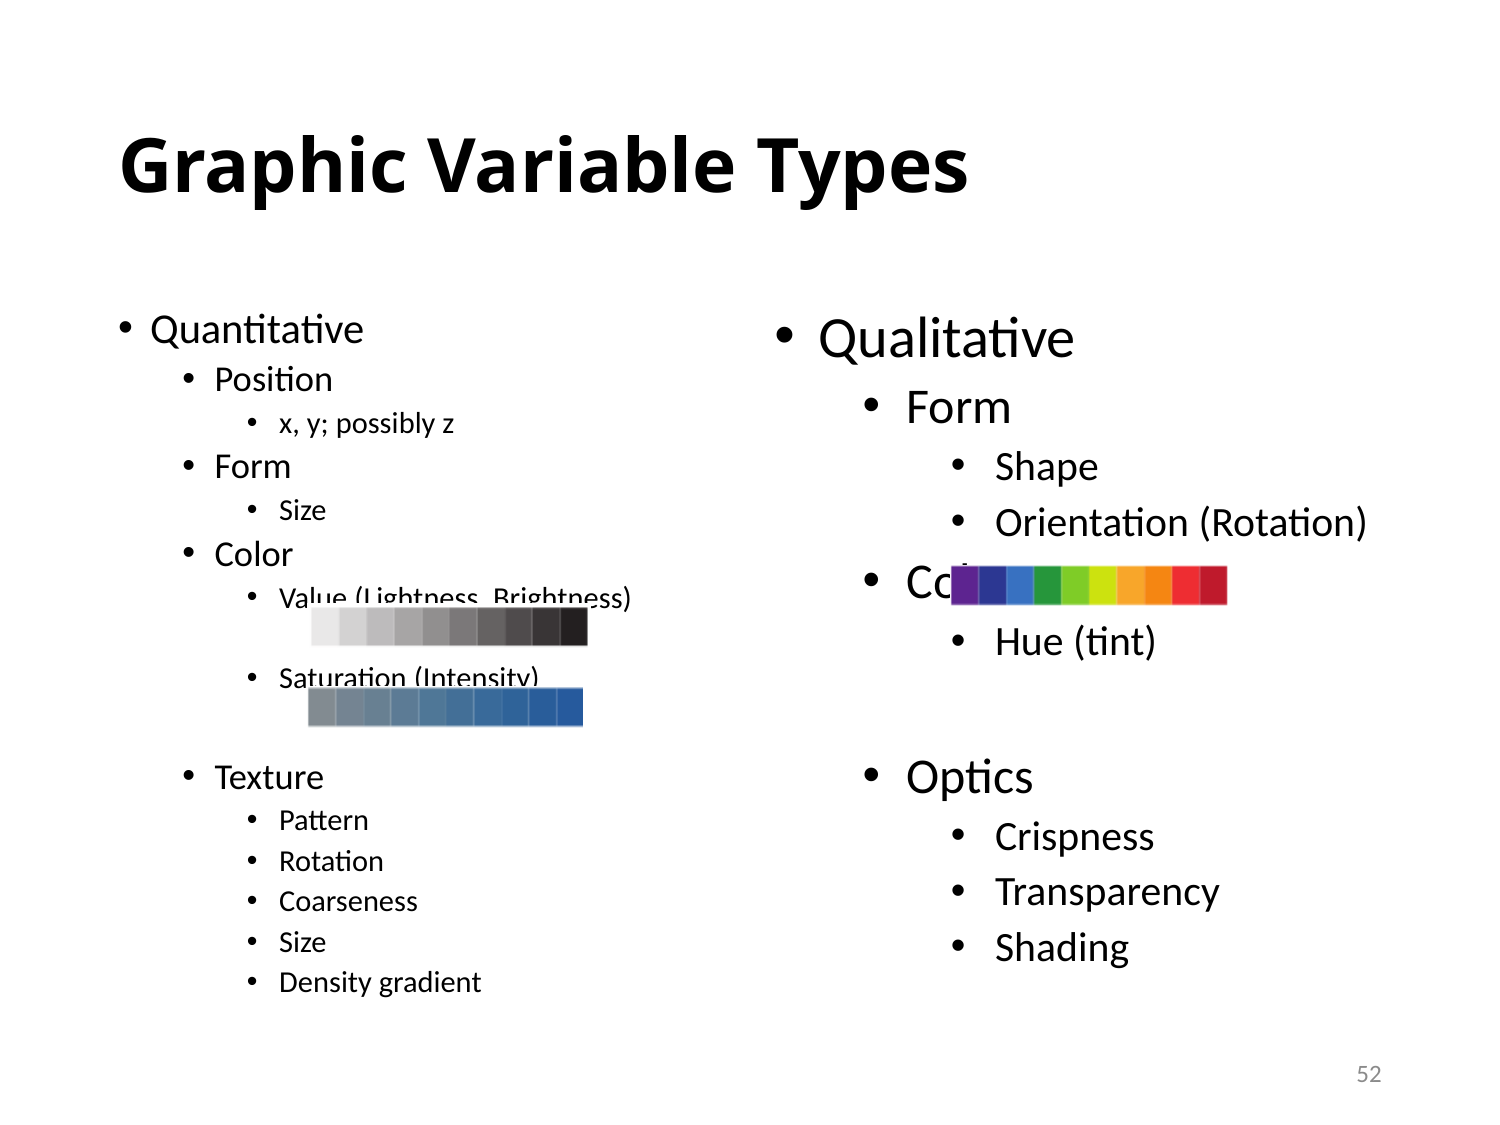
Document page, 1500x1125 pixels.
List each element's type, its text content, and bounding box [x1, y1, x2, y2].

picture [307, 603, 591, 649]
picture [307, 686, 583, 729]
title Graphic Variable Types [103, 59, 1397, 278]
slide_number 52 [1059, 1042, 1397, 1103]
picture [949, 565, 1229, 607]
list Qualitative Form Shape Orientation (Rotation) Color Hue (tint) Optics Crispness Transparency Shading [759, 299, 1397, 1014]
list Quantitative Position x, y; possibly z Form Size Color Value (Lightness, Brightness) Saturation (Intensity) Texture Pattern Rotation Coarseness Size Density gradient [103, 299, 741, 1014]
